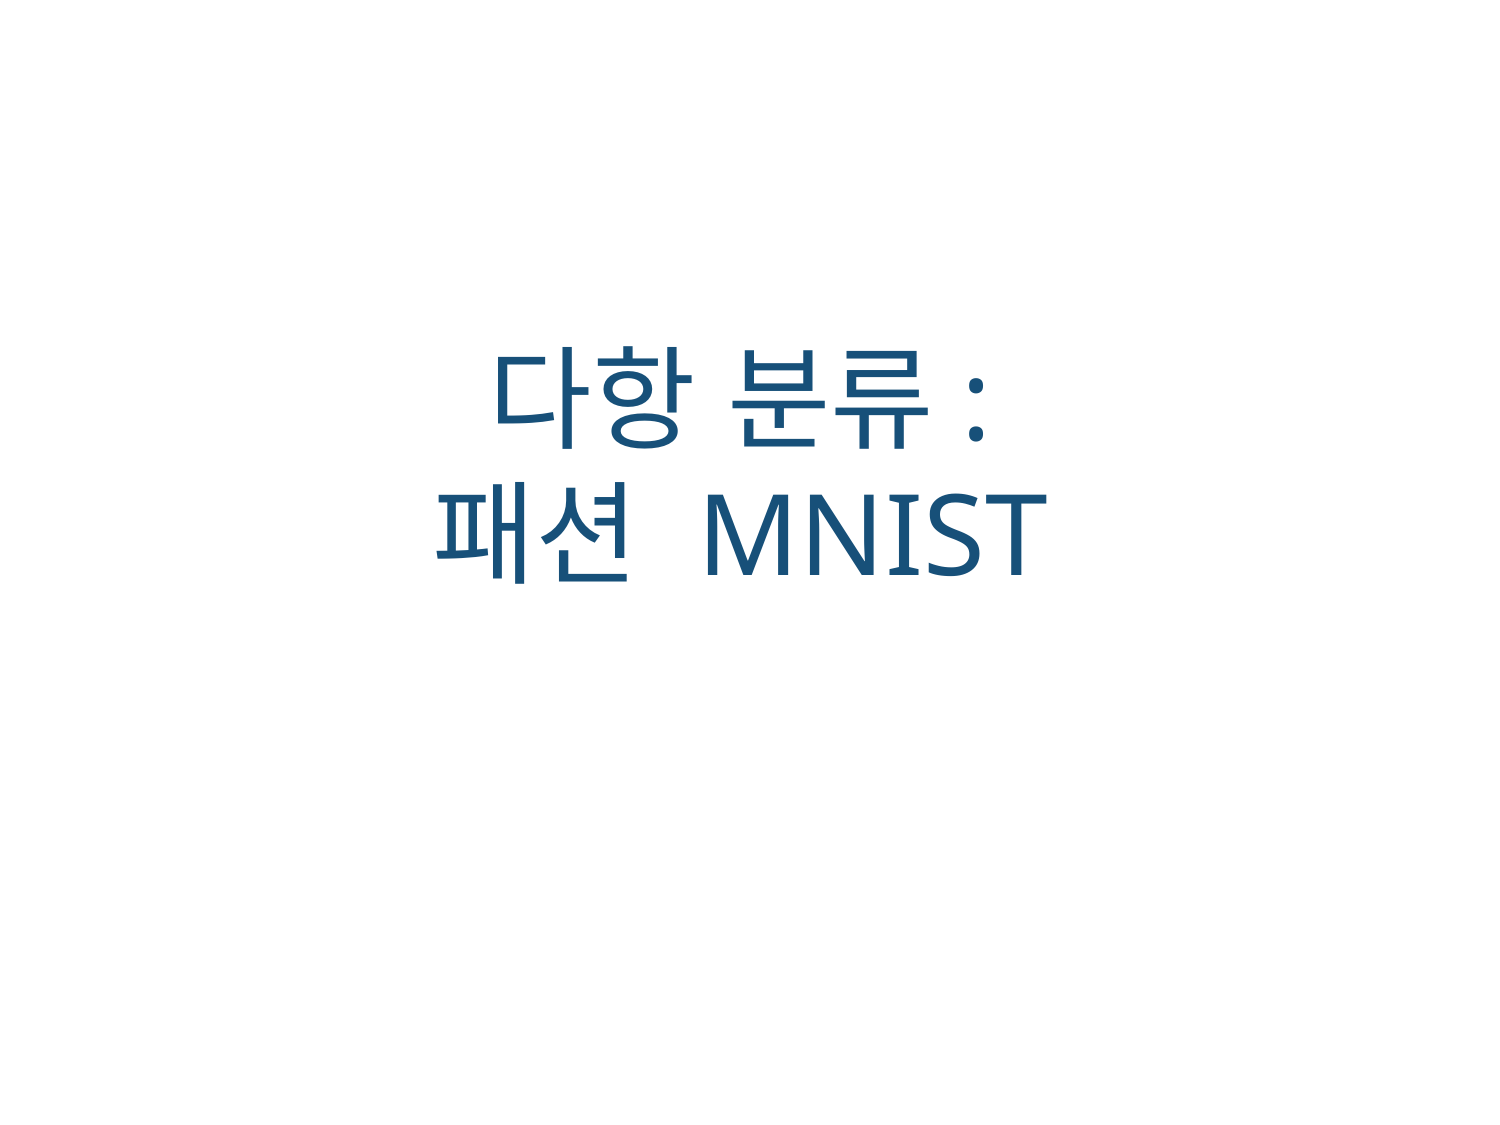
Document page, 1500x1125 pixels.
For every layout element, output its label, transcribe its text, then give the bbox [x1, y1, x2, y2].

text_box 다항 분류: 패션 MNIST [417, 320, 1063, 606]
